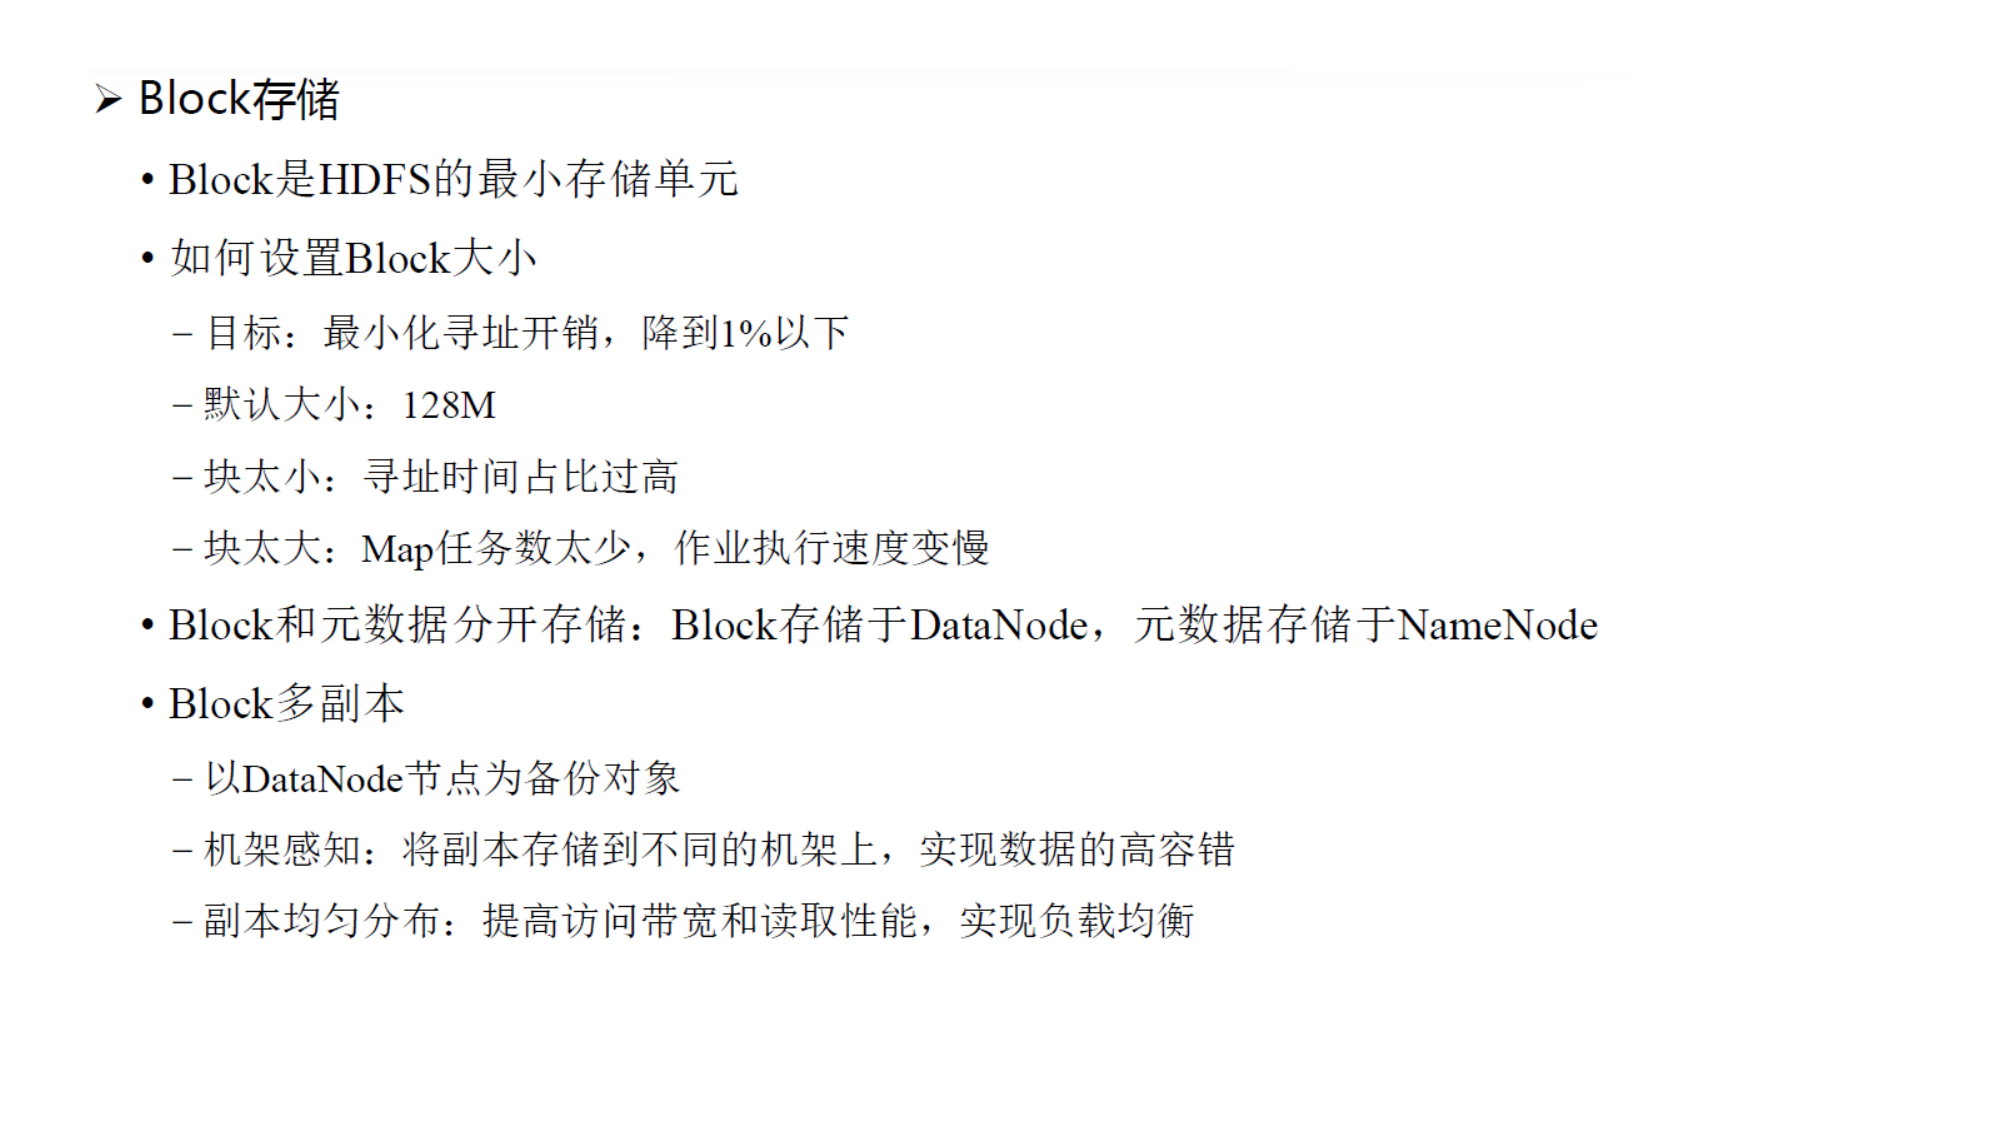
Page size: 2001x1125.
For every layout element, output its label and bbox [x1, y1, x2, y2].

picture [90, 69, 1638, 976]
